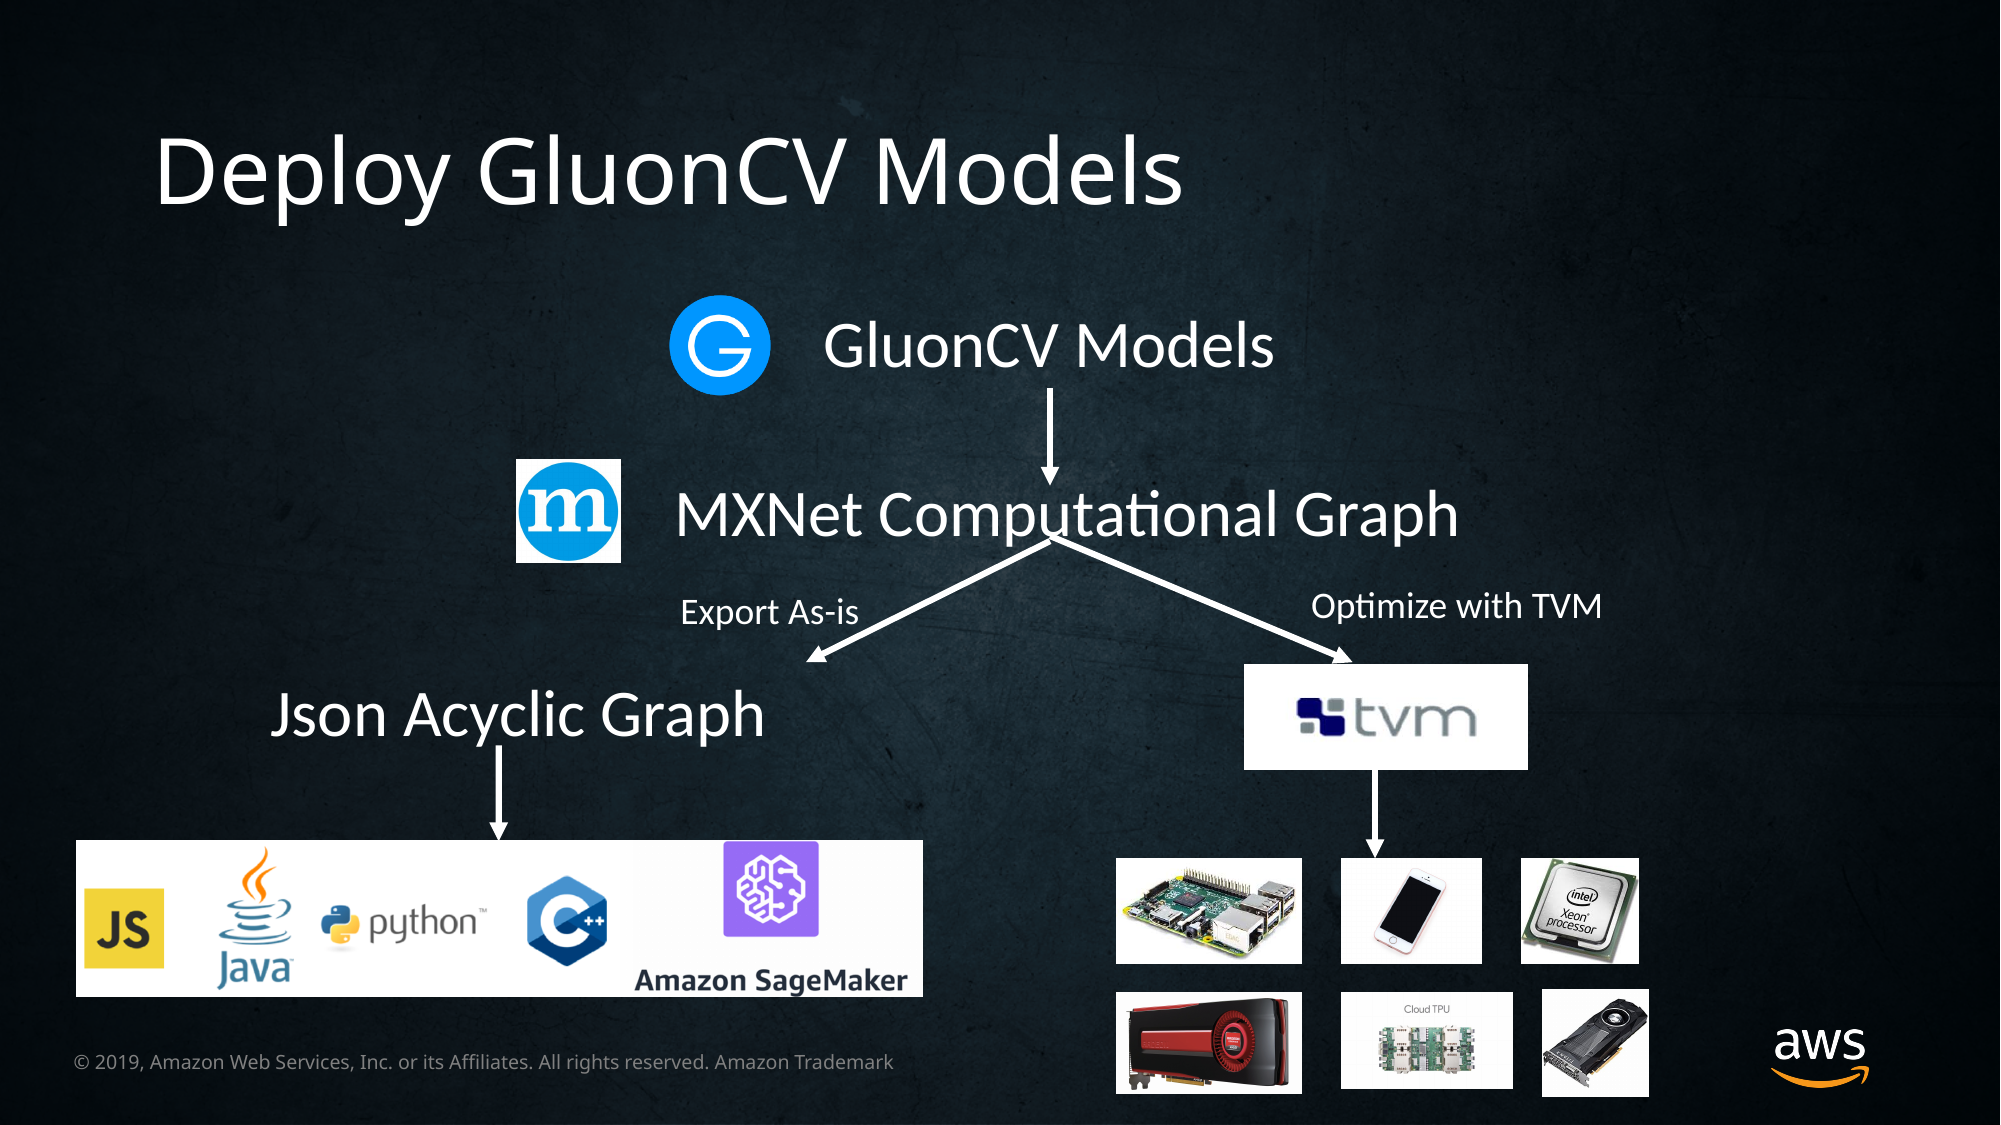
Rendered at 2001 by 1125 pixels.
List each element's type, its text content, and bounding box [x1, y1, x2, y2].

text_box Optimize with TVM [1353, 573, 1619, 634]
text_box GluonCV Models [808, 293, 1292, 389]
picture [0, 0, 2000, 1125]
text_box MXNet Computational Graph [659, 462, 1477, 558]
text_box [805, 541, 1049, 663]
text_box Export As-is [665, 580, 805, 640]
text_box Json Acyclic Graph [255, 662, 782, 757]
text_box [1049, 536, 1353, 663]
title Deploy GluonCV Models [137, 66, 1863, 284]
